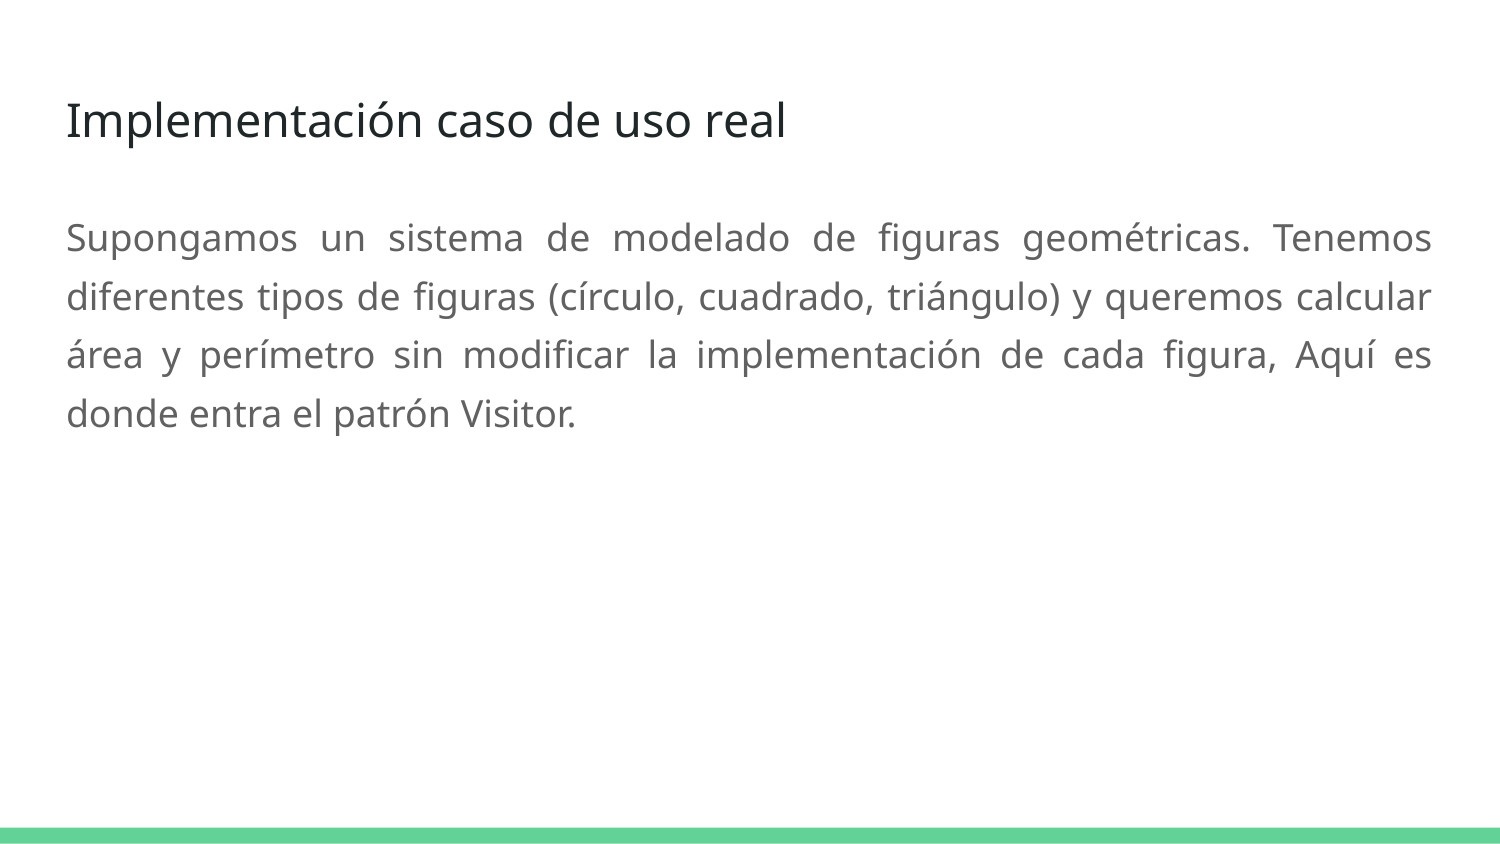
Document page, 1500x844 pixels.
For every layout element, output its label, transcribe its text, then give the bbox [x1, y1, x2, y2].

list Supongamos un sistema de modelado de figuras geométricas. Tenemos diferentes tipos de figuras (círculo, cuadrado, triángulo) y queremos calcular área y perímetro sin modificar la implementación de cada figura, Aquí es donde entra el patrón Visitor. [51, 189, 1449, 750]
title Implementación caso de uso real [51, 72, 1449, 167]
